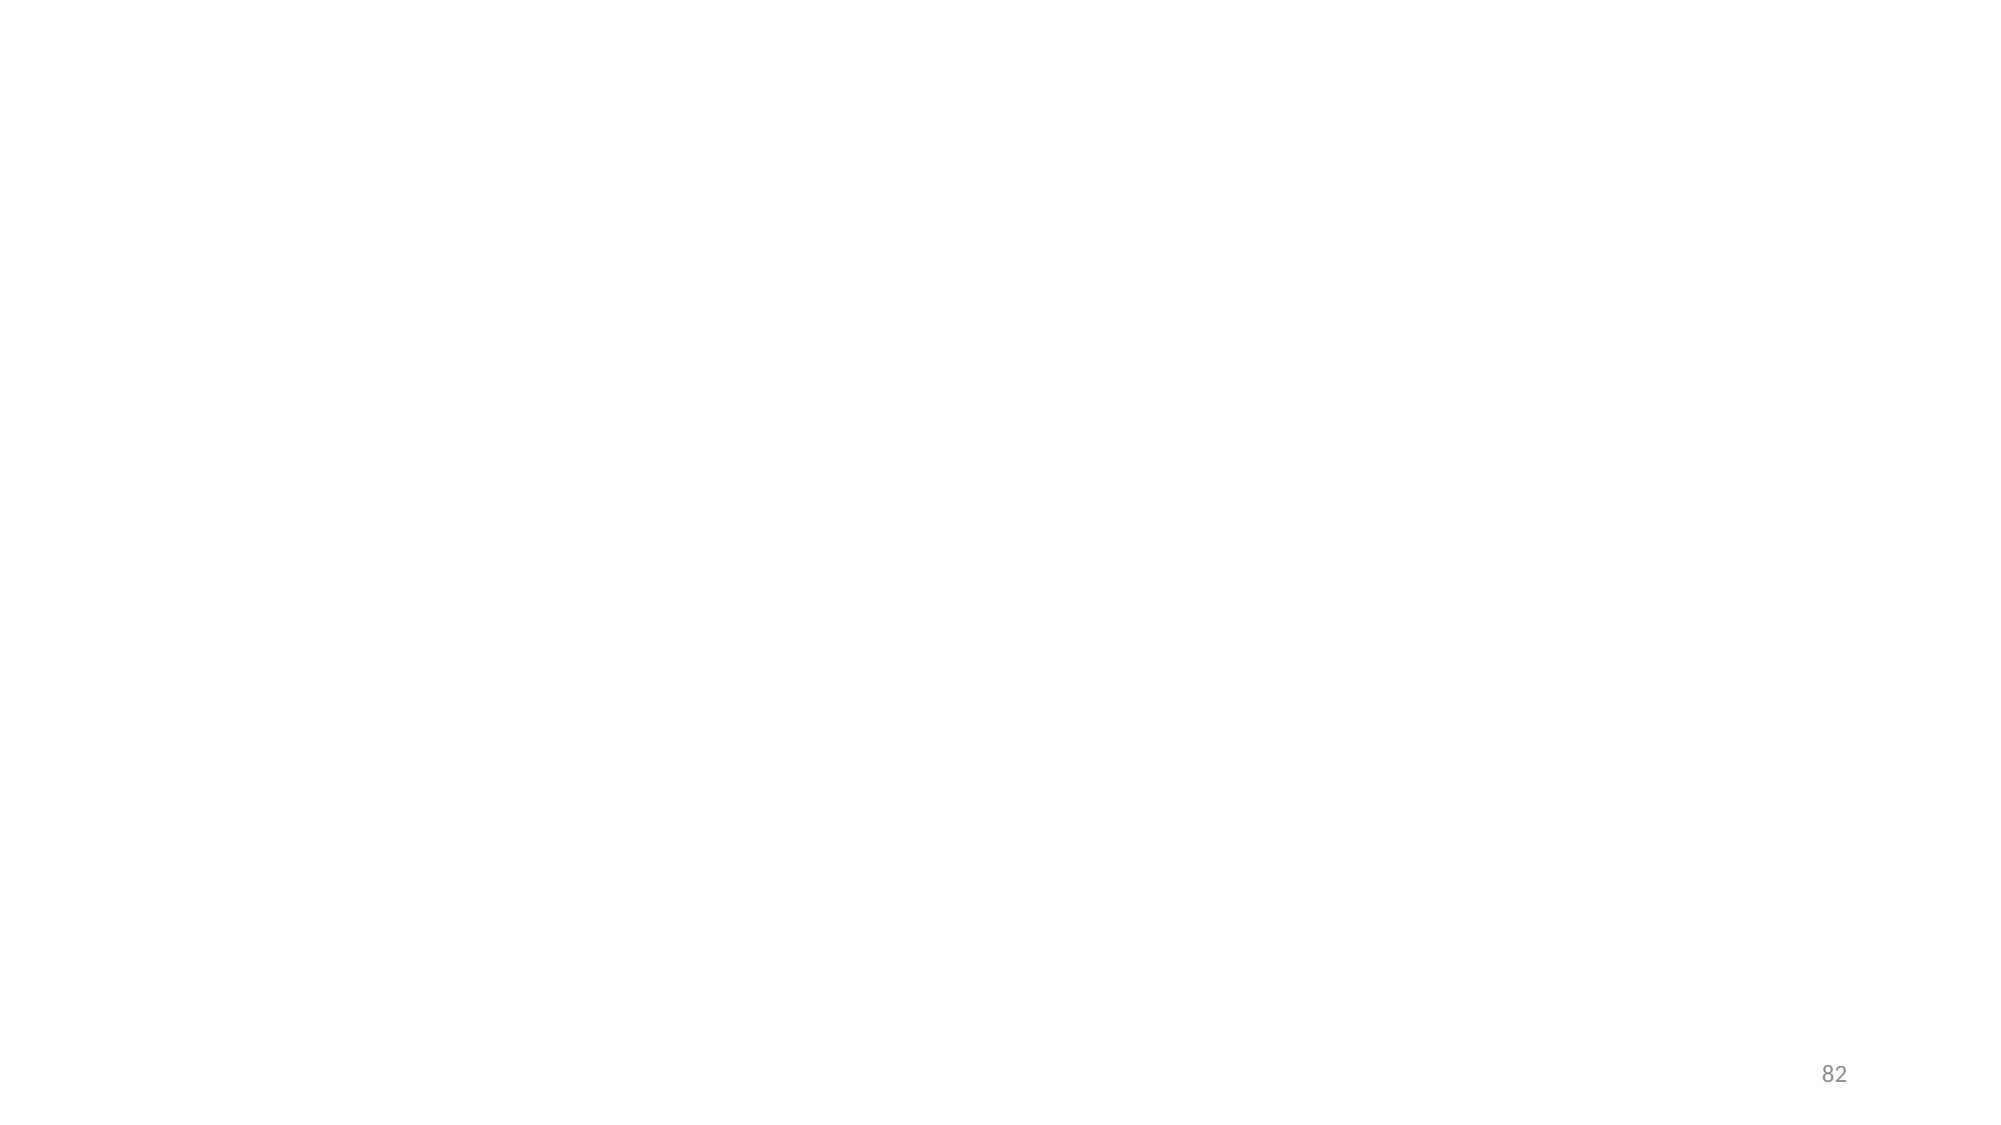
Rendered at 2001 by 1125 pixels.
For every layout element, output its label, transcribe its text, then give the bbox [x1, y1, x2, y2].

slide_number 82 [1412, 1042, 1863, 1103]
